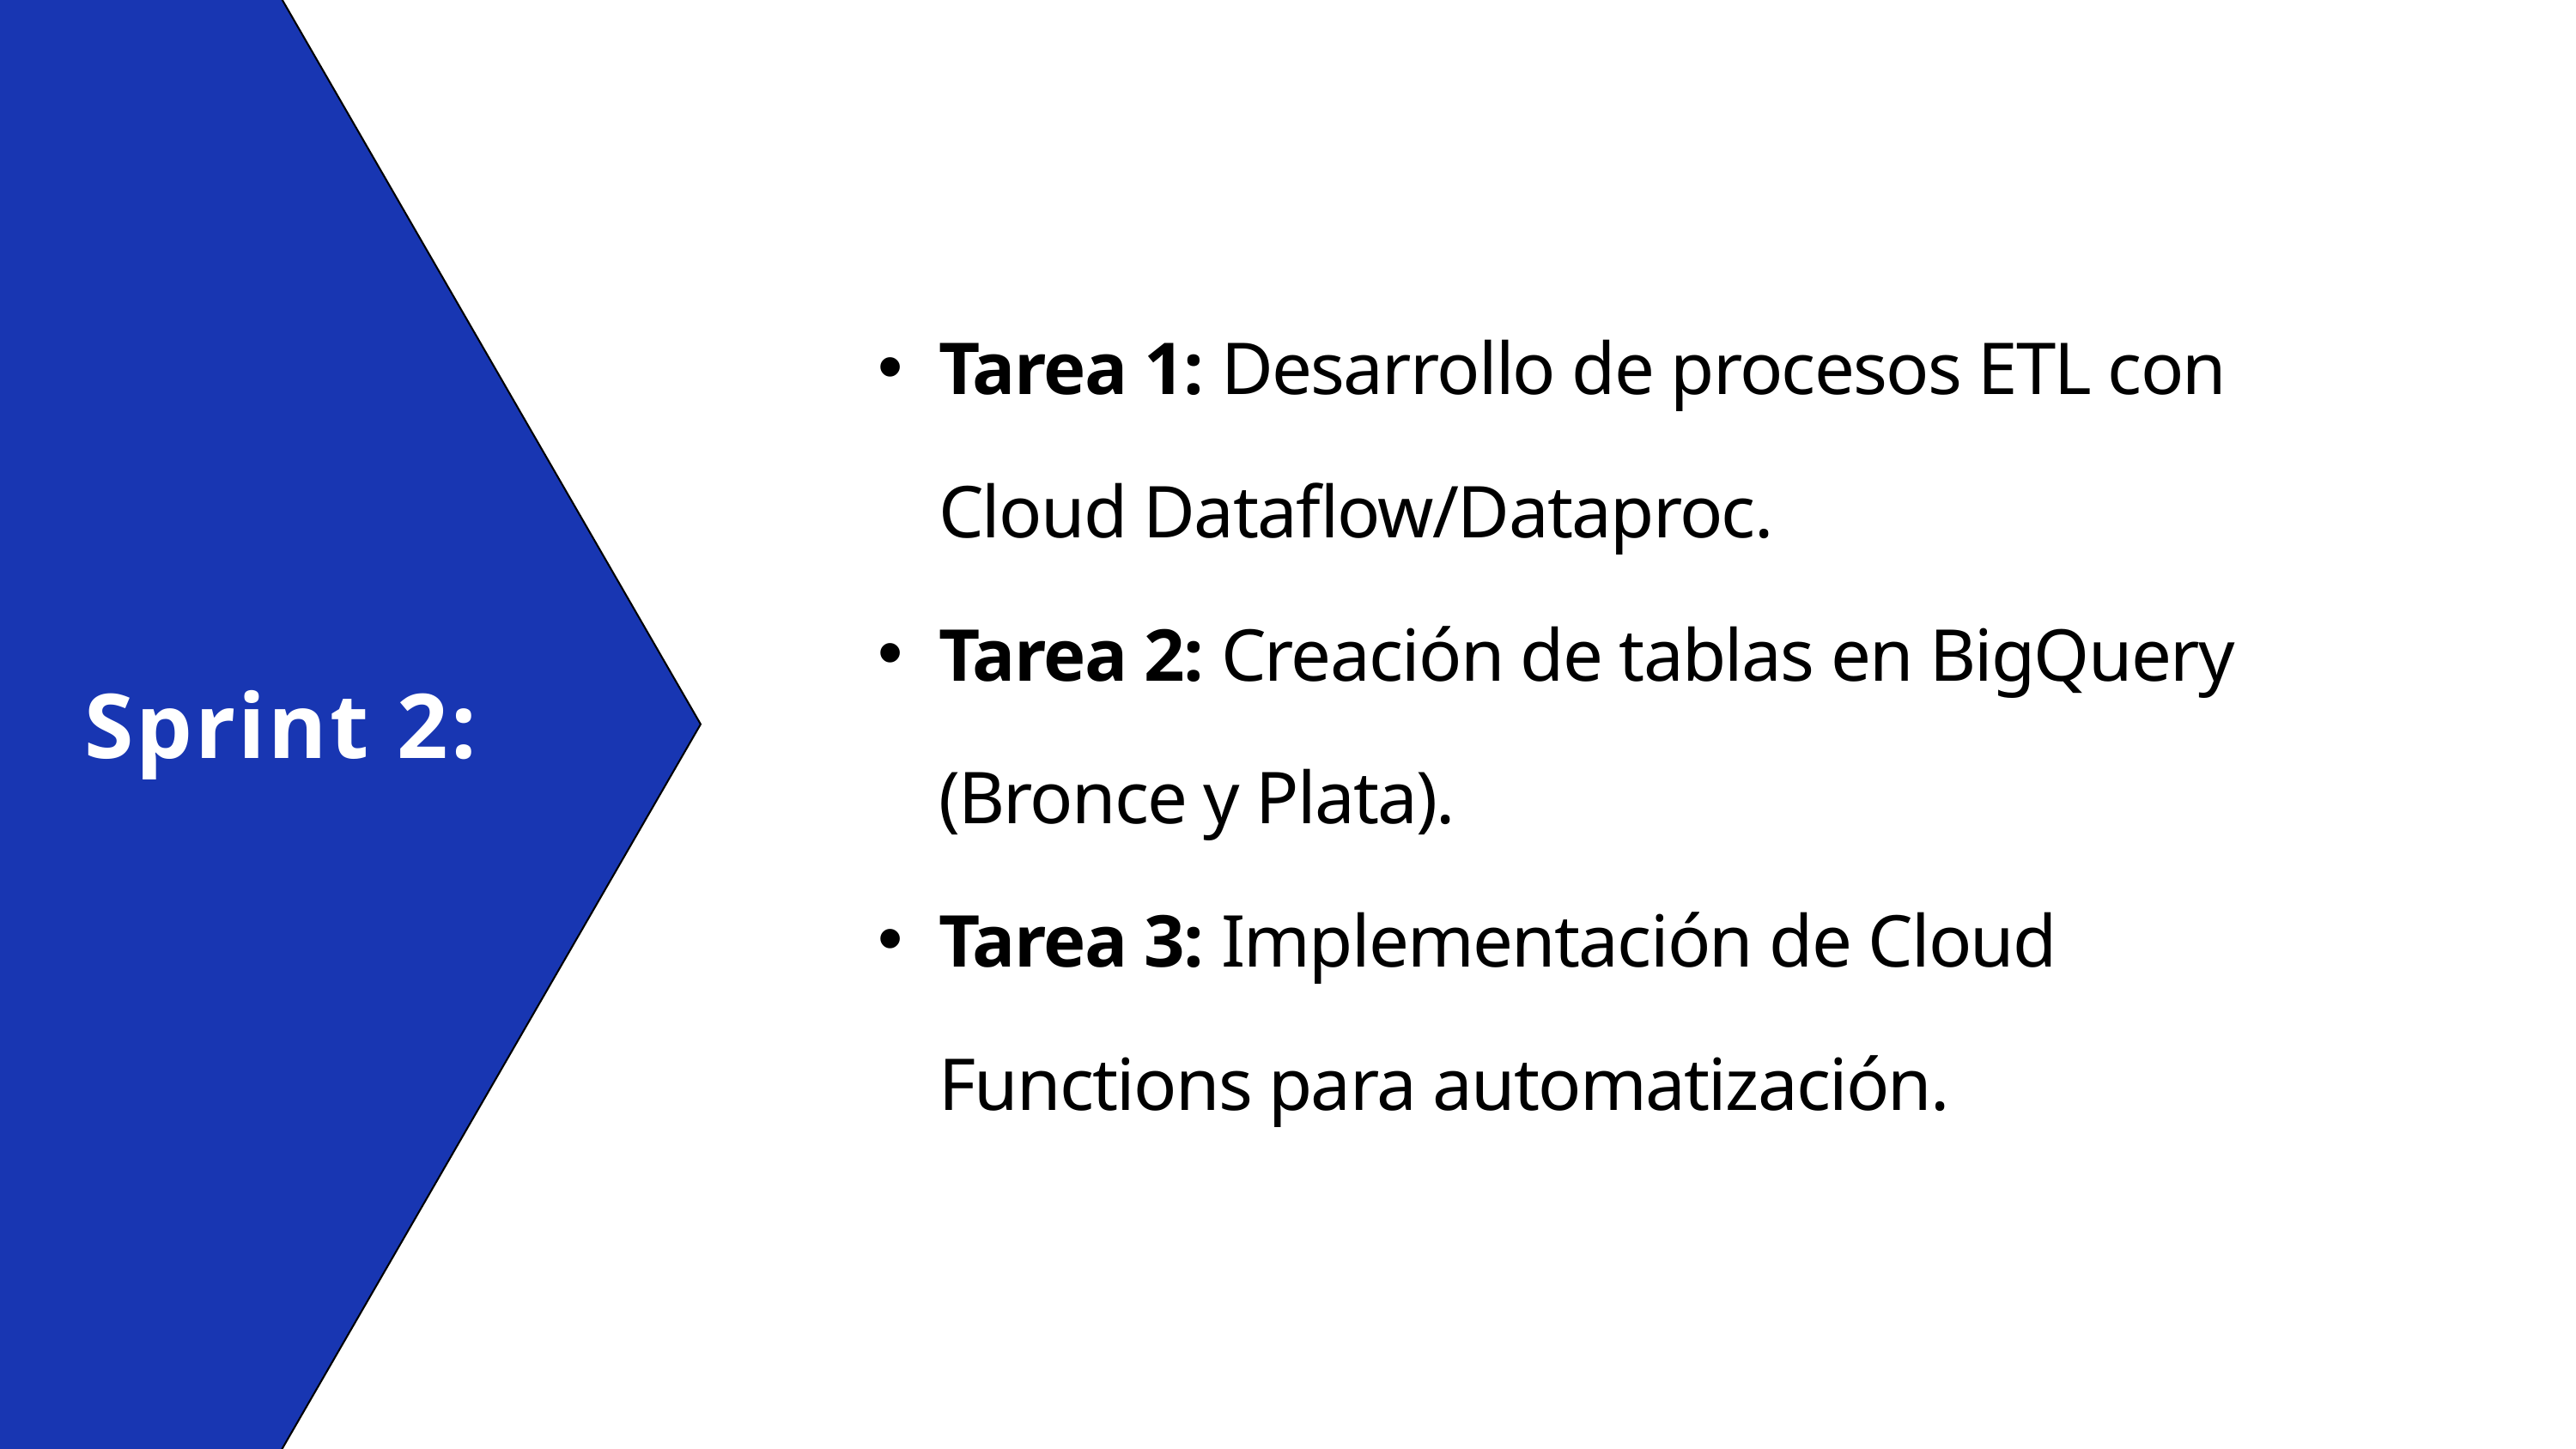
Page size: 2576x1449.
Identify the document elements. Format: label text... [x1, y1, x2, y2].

text_box Tarea 1: Desarrollo de procesos ETL con Cloud Dataflow/Dataproc. Tarea 2: Creación de tablas en BigQuery (Bronce y Plata). Tarea 3: Implementación de Cloud Functions para automatización. [817, 265, 2385, 1268]
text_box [0, 0, 702, 1449]
